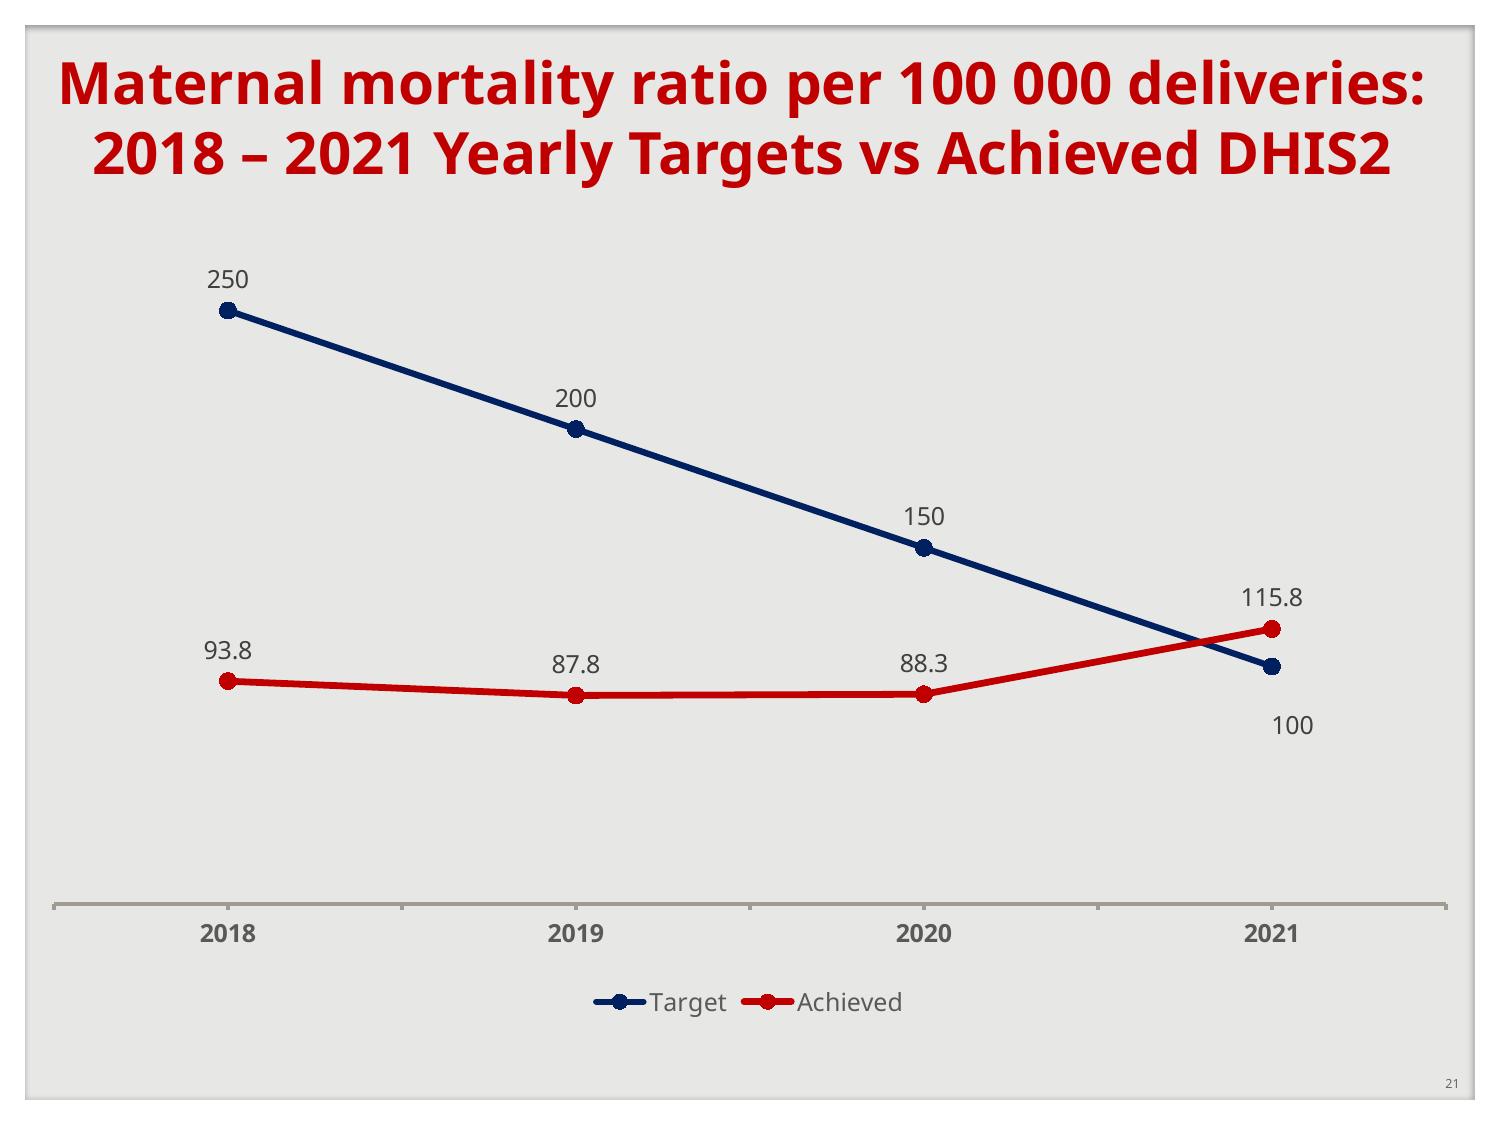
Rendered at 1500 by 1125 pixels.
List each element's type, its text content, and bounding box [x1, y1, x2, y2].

title Maternal mortality ratio per 100 000 deliveries: 2018 – 2021 Yearly Targets vs Achieved DHIS2 [24, 31, 1475, 174]
chart [24, 174, 1476, 1026]
slide_number 21 [1125, 1069, 1475, 1100]
